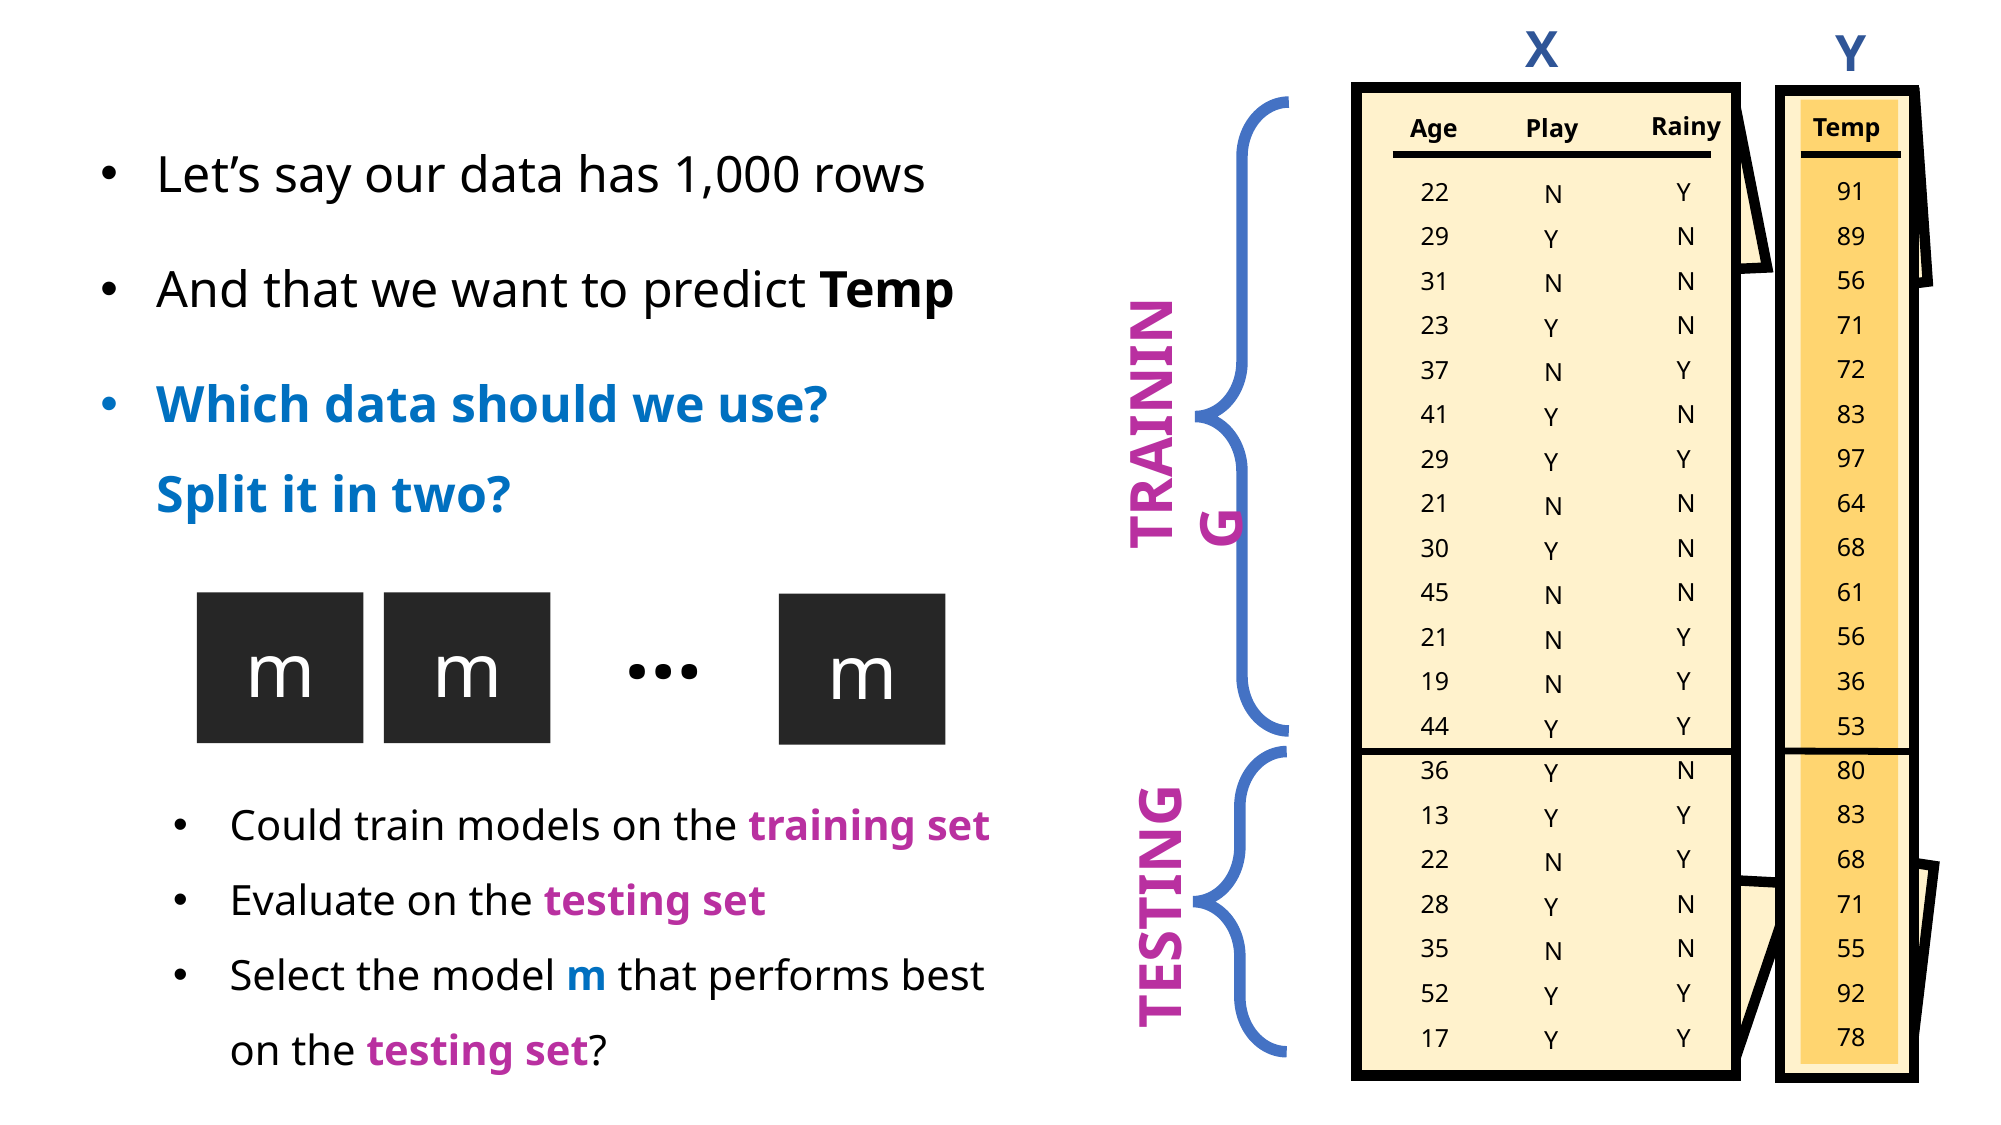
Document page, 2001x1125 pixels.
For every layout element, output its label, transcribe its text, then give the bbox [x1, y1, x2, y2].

text_box TRAINING [1106, 240, 1262, 565]
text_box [1356, 87, 1795, 1076]
text_box … [609, 579, 718, 704]
text_box TESTING [1115, 744, 1200, 1069]
text_box [1241, 101, 1289, 732]
text_box Y [1789, 14, 1913, 90]
text_box Let’s say our data has 1,000 rows And that we want to predict Temp Which data should we use? Split it in two? [85, 105, 1050, 761]
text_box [1780, 90, 1934, 1079]
text_box [1200, 751, 1287, 1053]
text_box X [1480, 10, 1604, 85]
